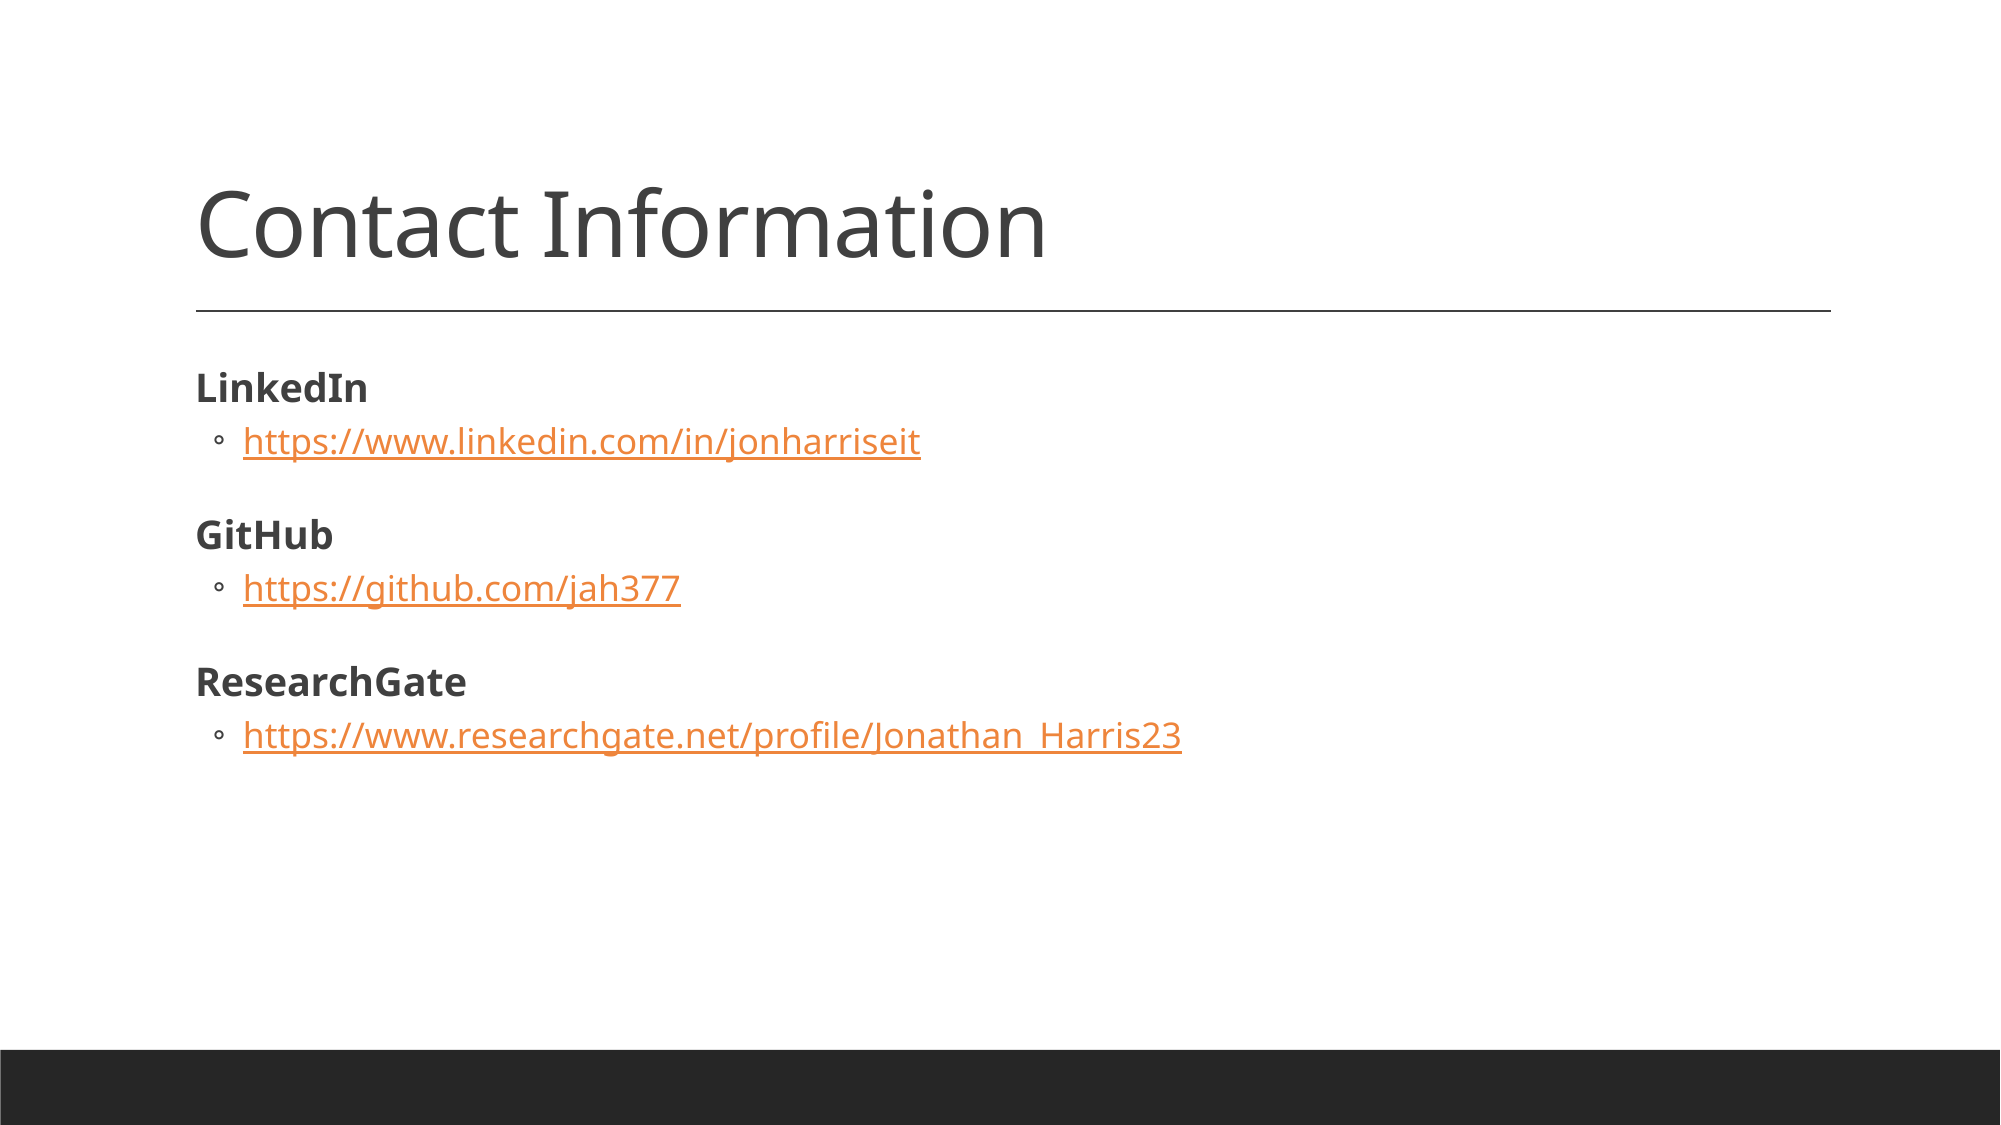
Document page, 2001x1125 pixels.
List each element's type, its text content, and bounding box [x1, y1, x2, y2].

list LinkedIn https://www.linkedin.com/in/jonharriseit GitHub https://github.com/jah377 ResearchGate https://www.researchgate.net/profile/Jonathan_Harris23 [180, 345, 1830, 963]
title Contact Information [180, 47, 1830, 285]
